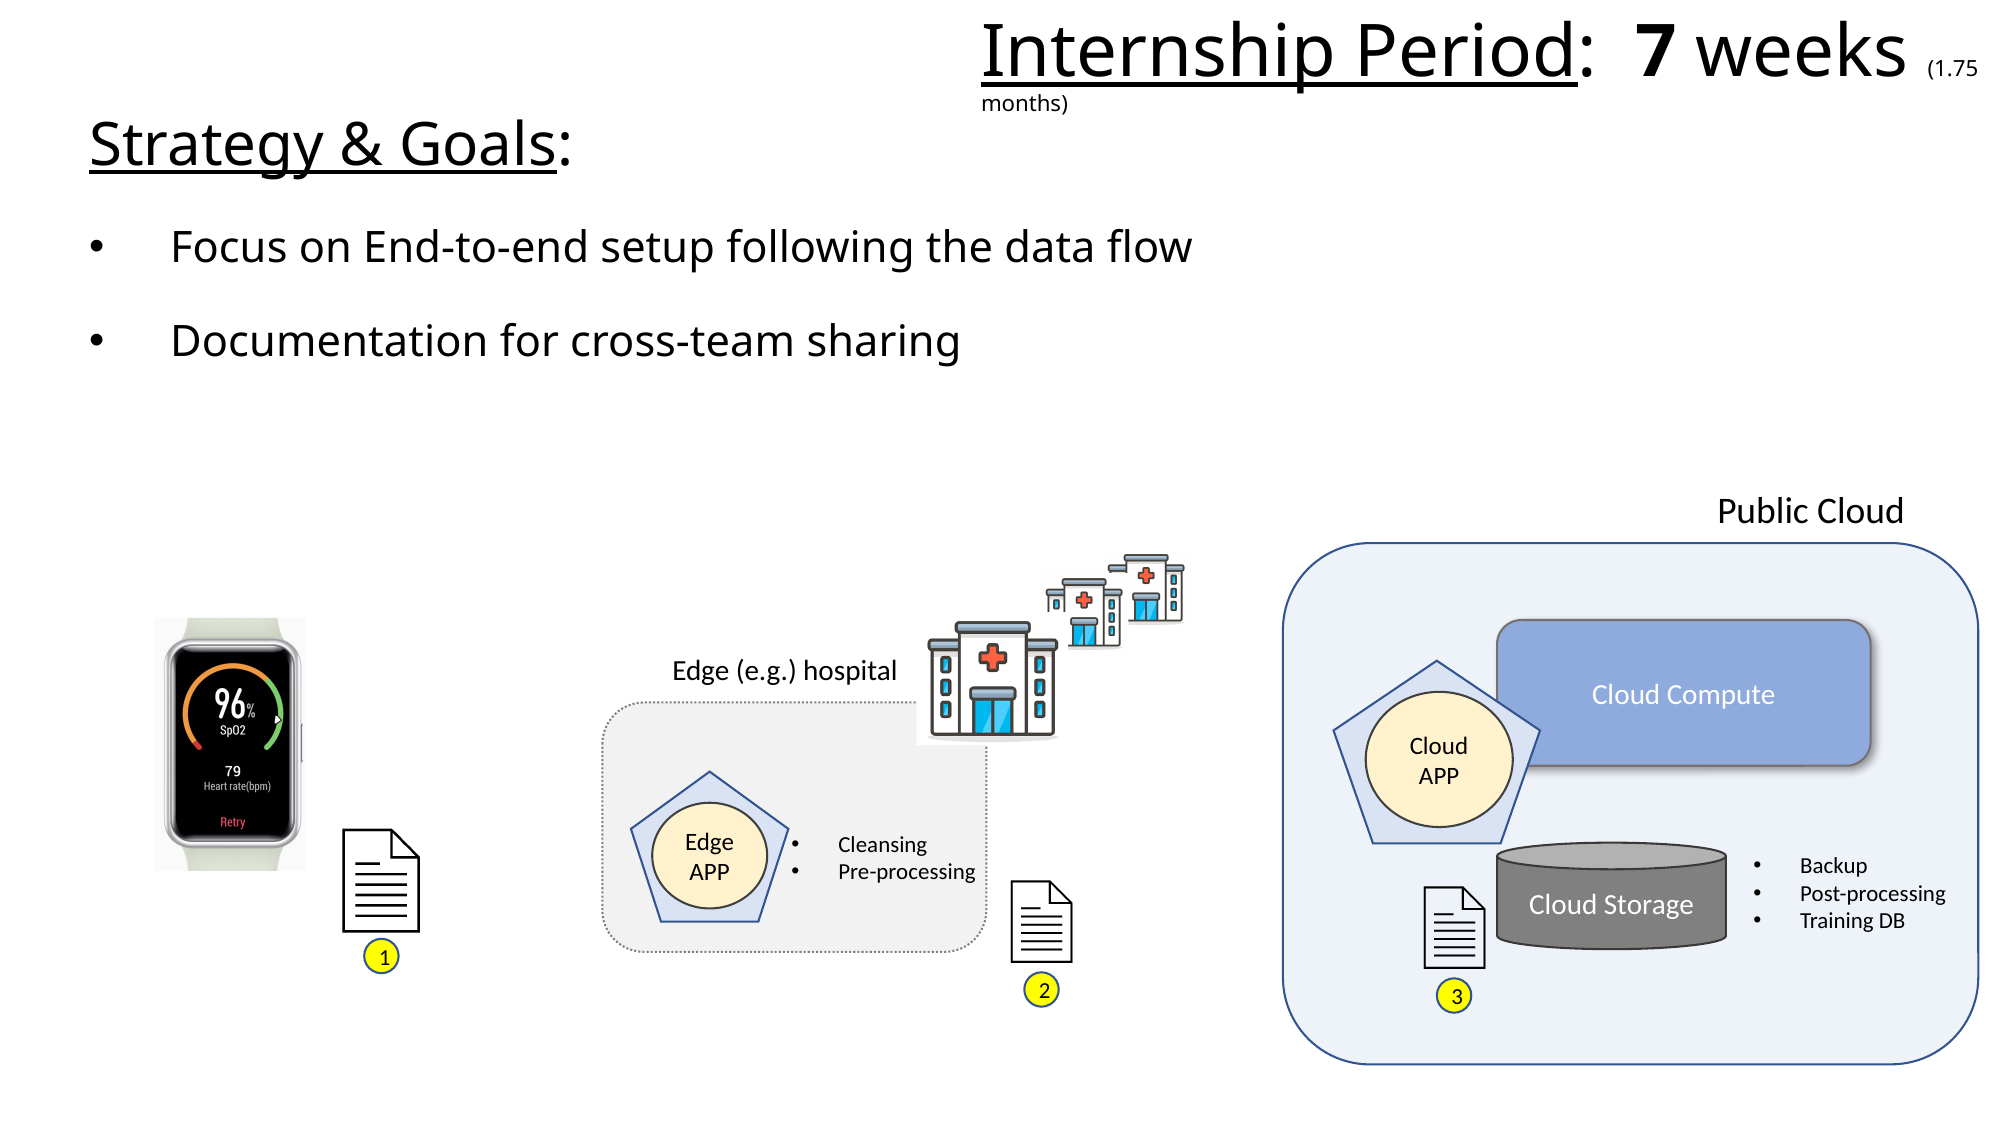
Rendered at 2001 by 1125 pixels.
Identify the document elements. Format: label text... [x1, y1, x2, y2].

title Internship Period: 7 weeks (1.75 months) [966, 6, 2000, 124]
picture [154, 616, 306, 871]
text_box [652, 802, 992, 909]
text_box Strategy & Goals: Focus on End-to-end setup following the data flow Documentation for cross-team sharing [74, 105, 1850, 373]
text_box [602, 612, 1069, 952]
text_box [1404, 843, 1963, 1013]
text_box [992, 872, 1091, 1007]
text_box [1038, 549, 1191, 652]
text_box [319, 819, 443, 974]
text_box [1282, 478, 1979, 1065]
